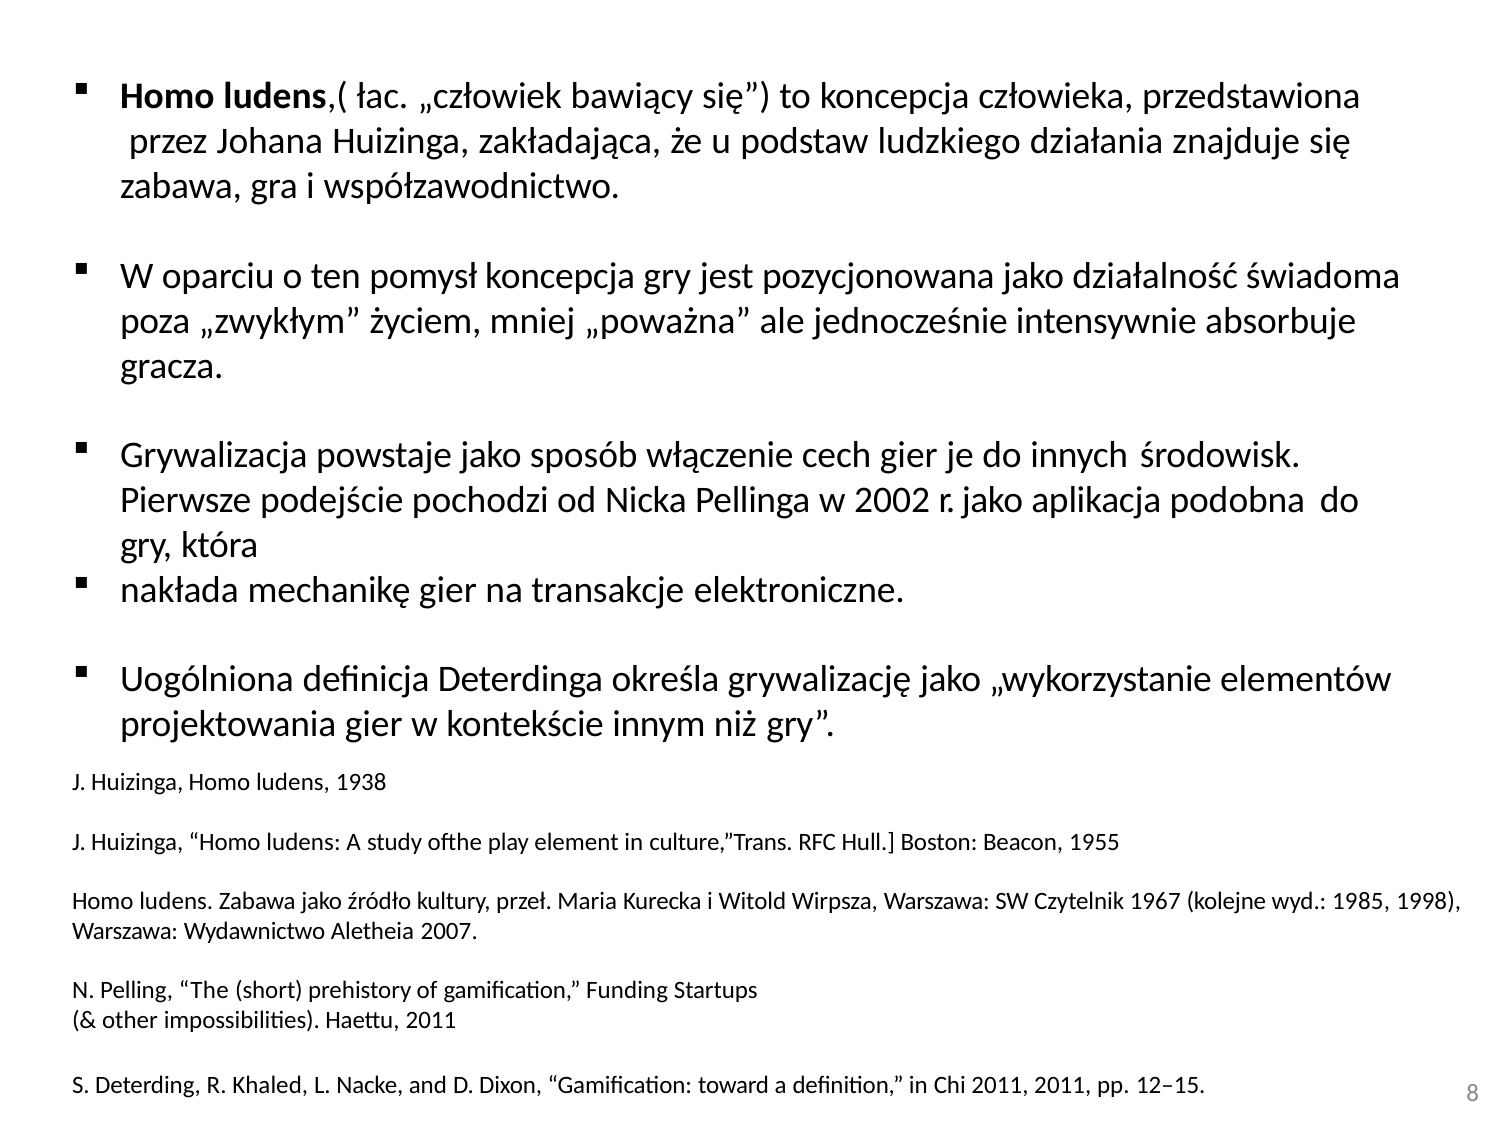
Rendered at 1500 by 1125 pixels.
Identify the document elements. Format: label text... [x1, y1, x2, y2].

text_box Homo ludens,( łac. „człowiek bawiący się”) to koncepcja człowieka, przedstawiona przez Johana Huizinga, zakładająca, że u podstaw ludzkiego działania znajduje się zabawa, gra i współzawodnictwo. W oparciu o ten pomysł koncepcja gry jest pozycjonowana jako działalność świadoma poza „zwykłym” życiem, mniej „poważna” ale jednocześnie intensywnie absorbuje gracza. Grywalizacja powstaje jako sposób włączenie cech gier je do innych środowisk. Pierwsze podejście pochodzi od Nicka Pellinga w 2002 r. jako aplikacja podobna do gry, która nakłada mechanikę gier na transakcje elektroniczne. Uogólniona definicja Deterdinga określa grywalizację jako „wykorzystanie elementów projektowania gier w kontekście innym niż gry”. J. Huizinga, Homo ludens, 1938 J. Huizinga, “Homo ludens: A study ofthe play element in culture,”Trans. RFC Hull.] Boston: Beacon, 1955 Homo ludens. Zabawa jako źródło kultury, przeł. Maria Kurecka i Witold Wirpsza, Warszawa: SW Czytelnik 1967 (kolejne wyd.: 1985, 1998), Warszawa: Wydawnictwo Aletheia 2007. N. Pelling, “The (short) prehistory of gamification,” Funding Startups (& other impossibilities). Haettu, 2011 [69, 69, 1477, 1034]
text_box 8 [1464, 1074, 1482, 1107]
text_box S. Deterding, R. Khaled, L. Nacke, and D. Dixon, “Gamification: toward a definition,” in Chi 2011, 2011, pp. 12–15. [69, 1066, 1216, 1099]
